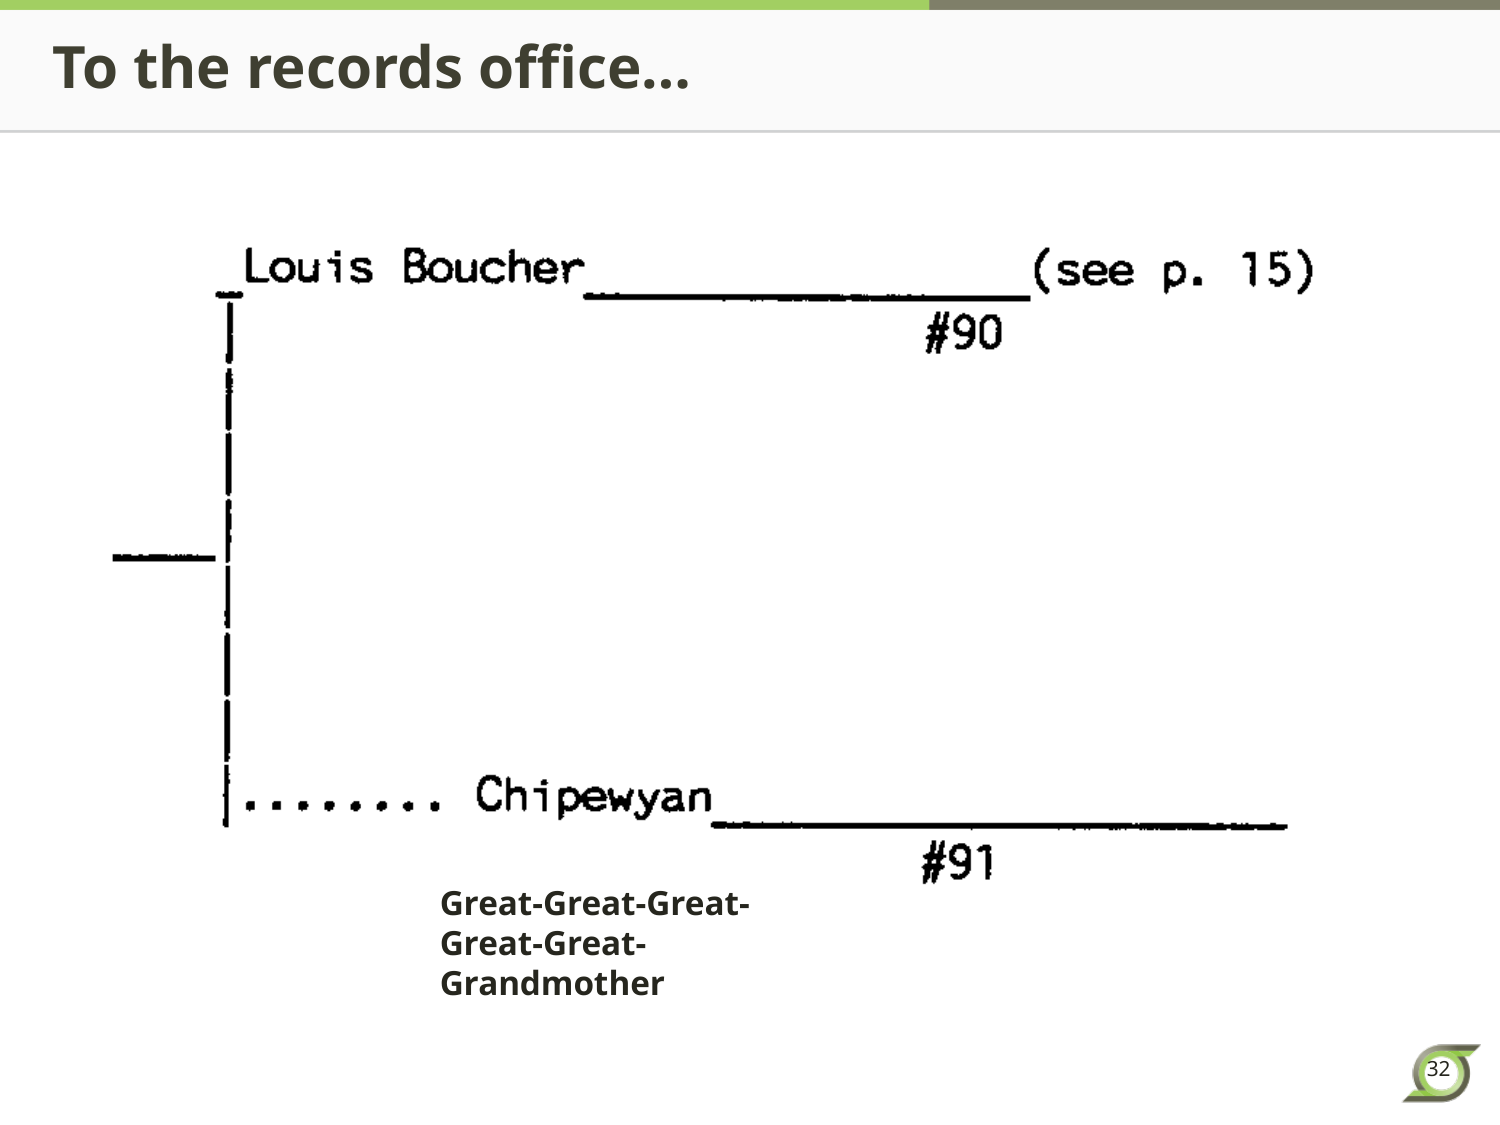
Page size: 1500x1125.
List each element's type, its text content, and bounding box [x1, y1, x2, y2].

title To the records office… [37, 18, 1454, 112]
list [112, 174, 1378, 949]
text_box Great-Great-Great-Great-Great-Grandmother [424, 958, 788, 1050]
